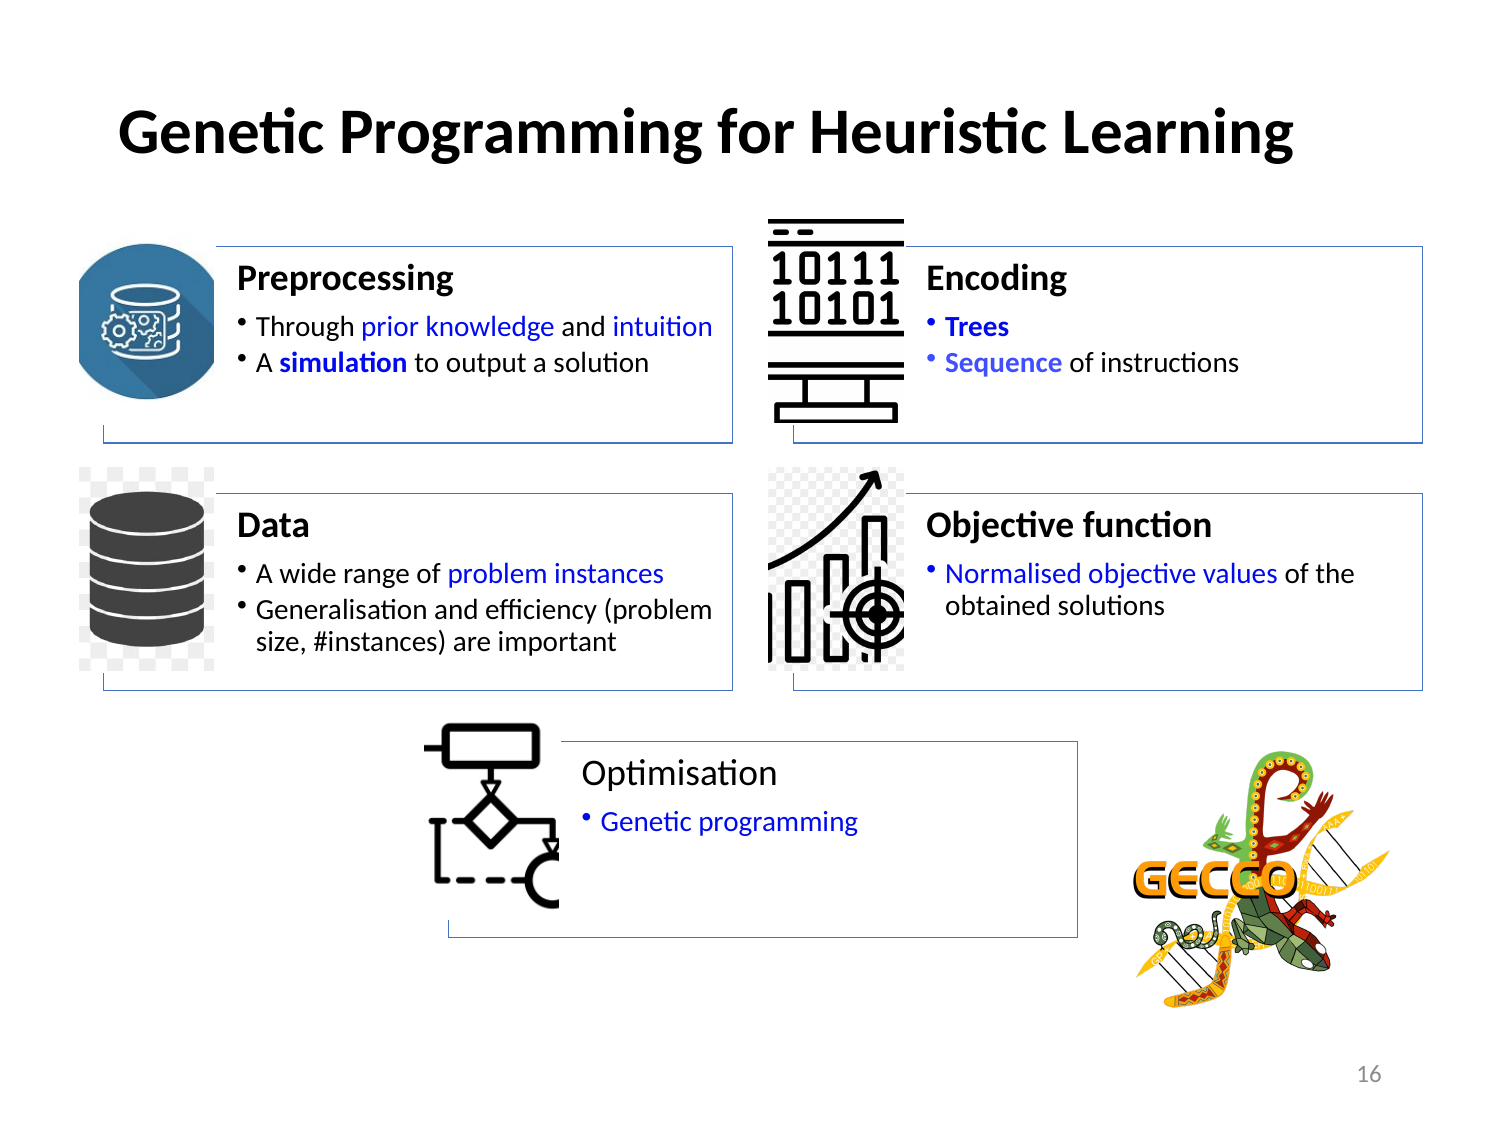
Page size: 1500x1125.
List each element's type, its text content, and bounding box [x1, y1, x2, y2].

title Genetic Programming for Heuristic Learning [103, 59, 1397, 206]
picture [1126, 950, 1397, 1014]
slide_number 16 [1059, 1042, 1397, 1103]
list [41, 206, 1459, 950]
